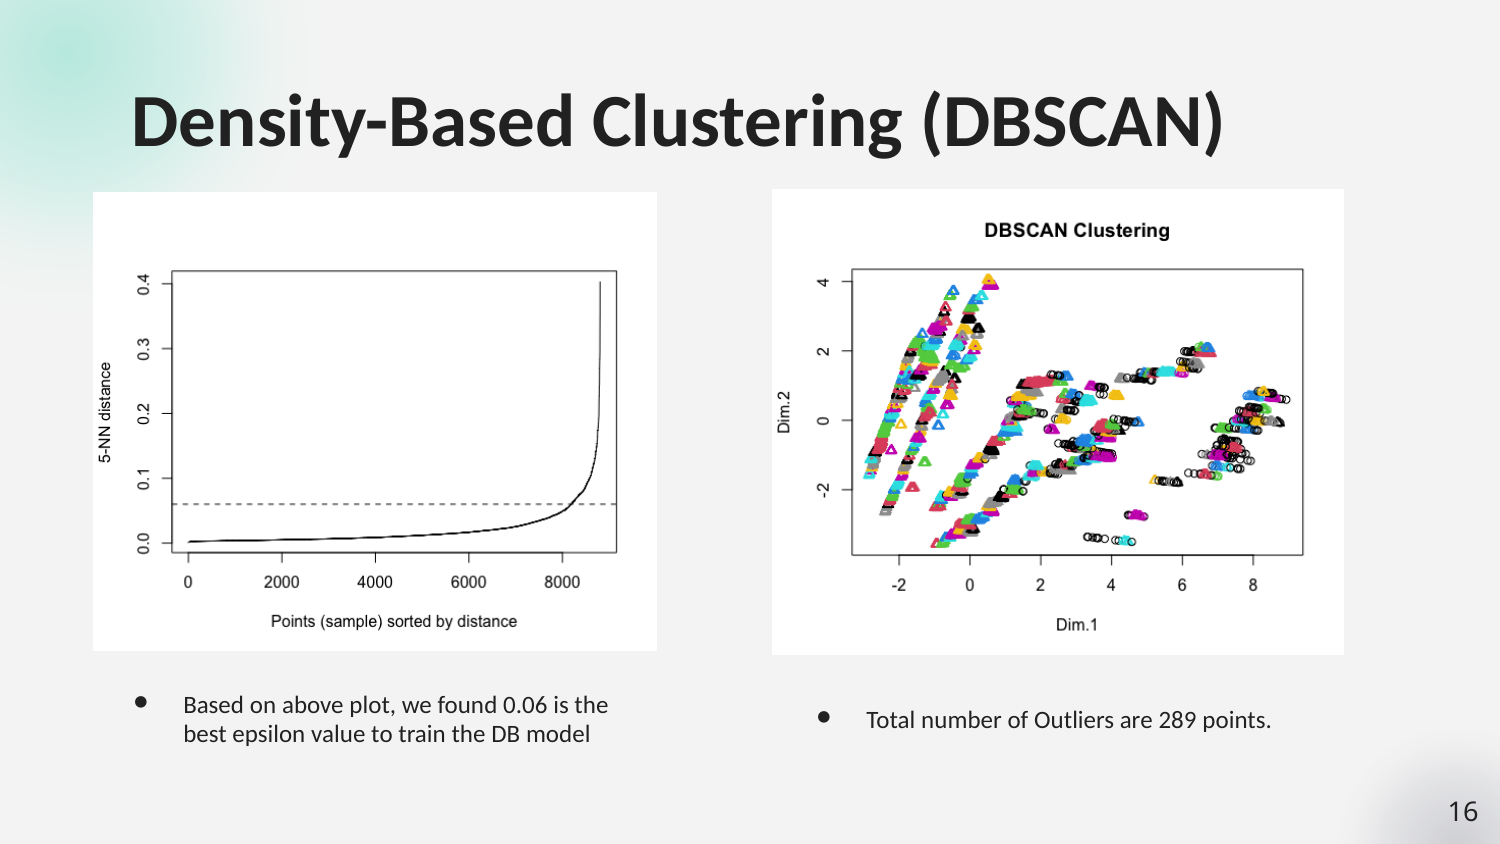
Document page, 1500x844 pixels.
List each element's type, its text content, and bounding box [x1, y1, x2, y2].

text_box Total number of Outliers are 289 points. [776, 688, 1340, 749]
picture [92, 192, 657, 651]
picture [771, 189, 1344, 655]
title Density-Based Clustering (DBSCAN) [116, 56, 1384, 151]
text_box Based on above plot, we found 0.06 is the best epsilon value to train the DB model [93, 673, 656, 763]
slide_number ‹#› [1403, 779, 1494, 844]
